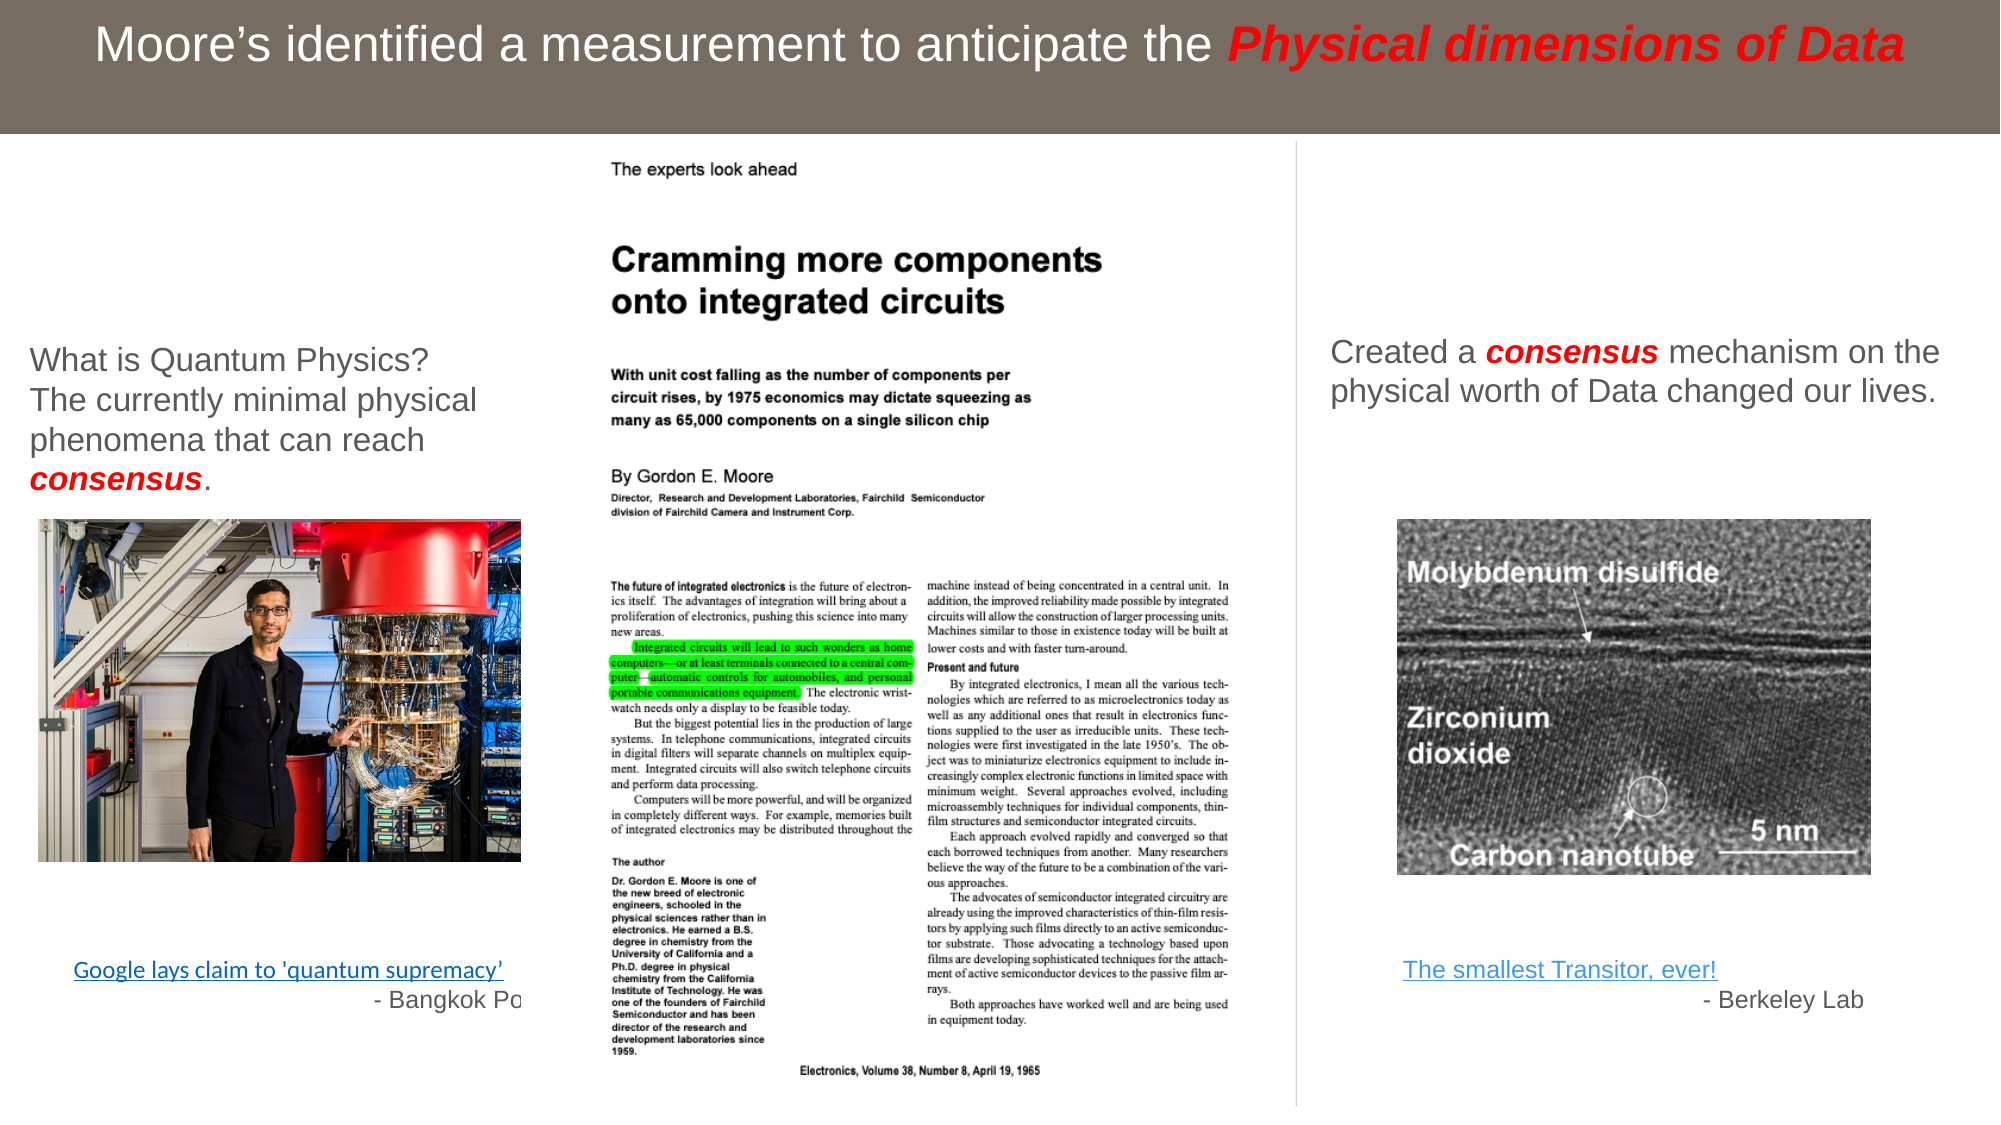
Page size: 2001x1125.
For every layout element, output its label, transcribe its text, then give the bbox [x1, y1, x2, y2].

title Moore’s identified a measurement to anticipate the Physical dimensions of Data [68, 3, 1932, 129]
text_box The smallest Transitor, ever! - Berkeley Lab [1388, 945, 1880, 1021]
picture [38, 141, 1297, 1107]
text_box Google lays claim to 'quantum supremacy’ - Bangkok Post [58, 945, 521, 1021]
text_box What is Quantum Physics? The currently minimal physical phenomena that can reach consensus. [14, 330, 521, 505]
text_box Created a consensus mechanism on the physical worth of Data changed our lives. [1315, 322, 1965, 417]
picture [1397, 519, 1871, 875]
